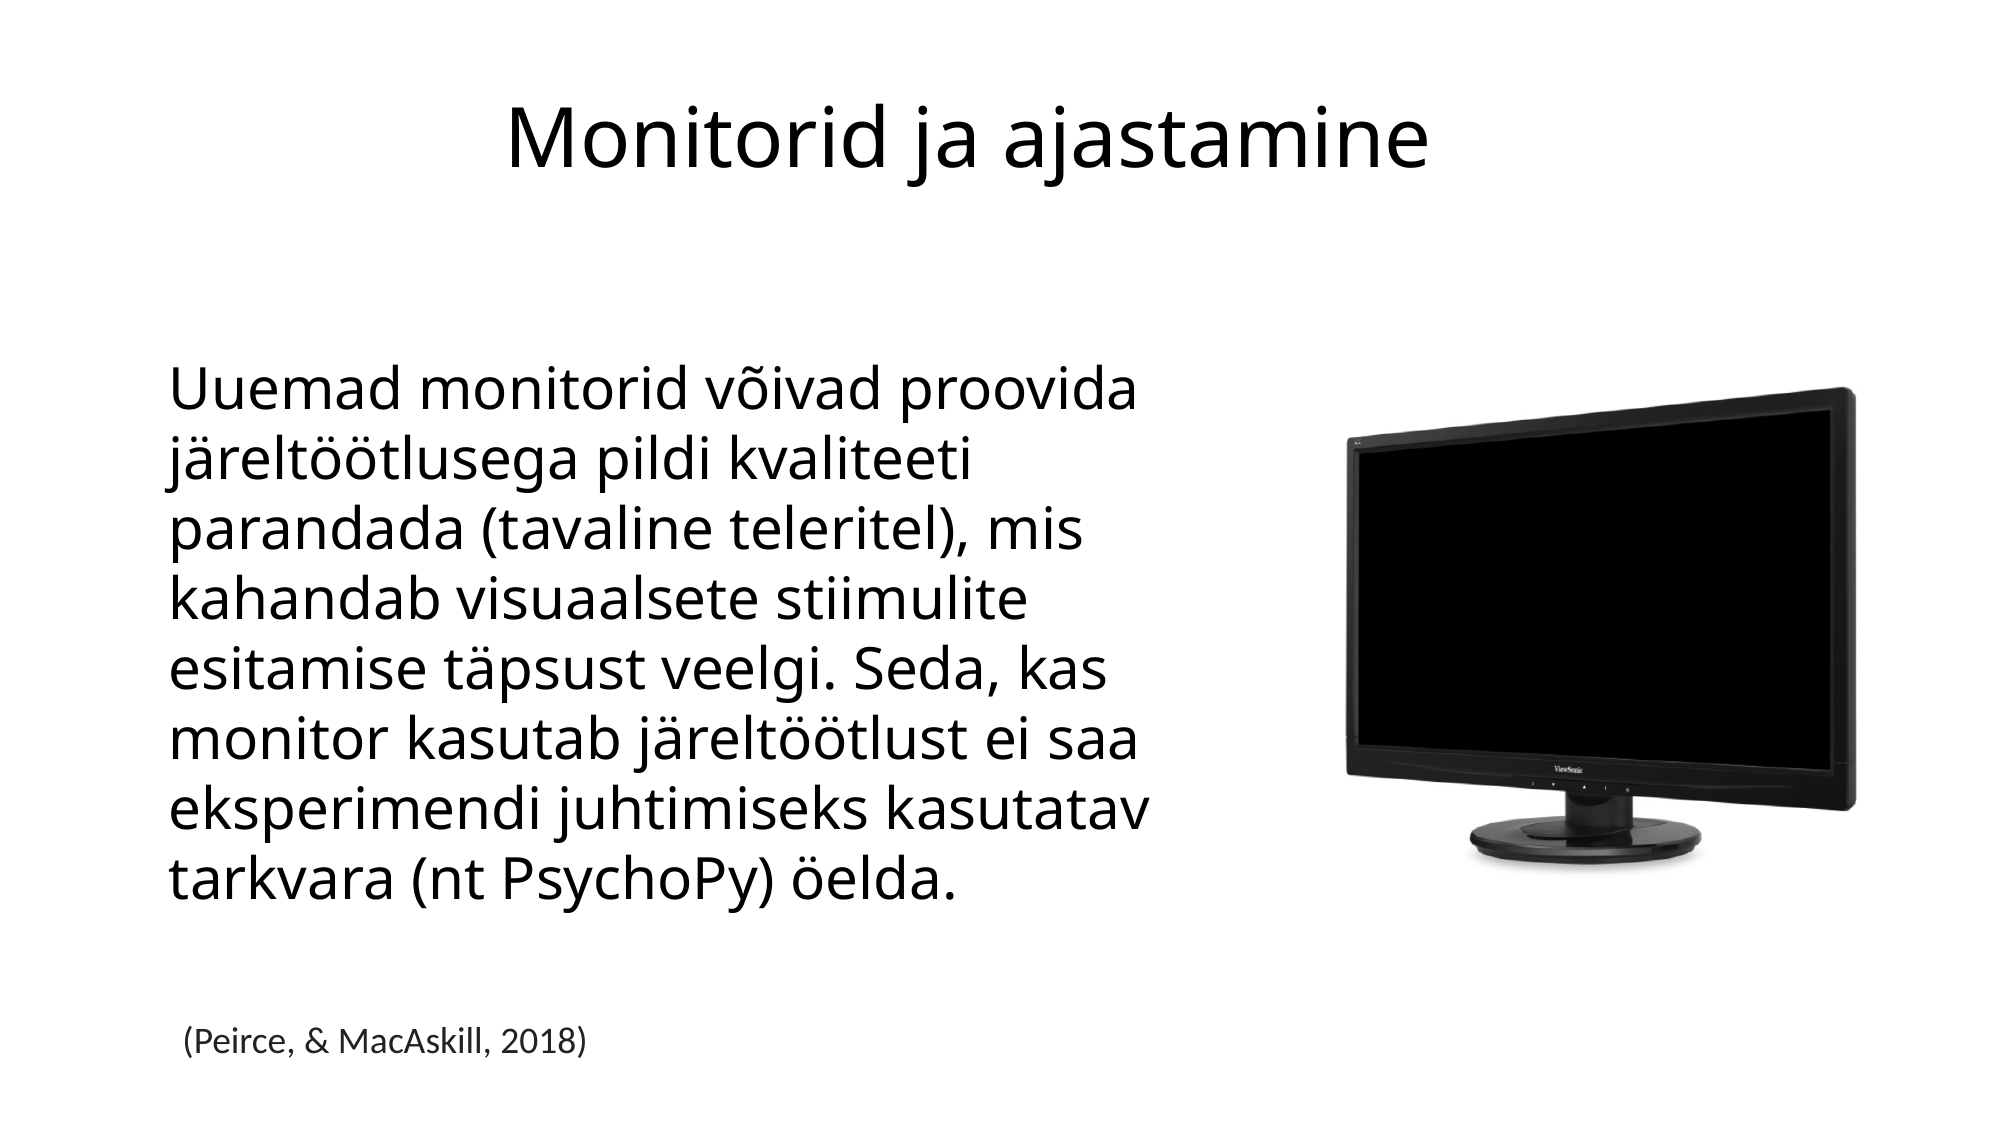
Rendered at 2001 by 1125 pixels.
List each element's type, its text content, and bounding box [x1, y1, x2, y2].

text_box Monitorid ja ajastamine [141, 69, 1796, 192]
text_box (Peirce, & MacAskill, 2018) [167, 1008, 612, 1069]
picture [1296, 368, 1885, 892]
text_box Uuemad monitorid võivad proovida järeltöötlusega pildi kvaliteeti parandada (tavaline teleritel), mis kahandab visuaalsete stiimulite esitamise täpsust veelgi. Seda, kas monitor kasutab järeltöötlust ei saa eksperimendi juhtimiseks kasutatav tarkvara (nt PsychoPy) öelda. [154, 343, 1297, 919]
